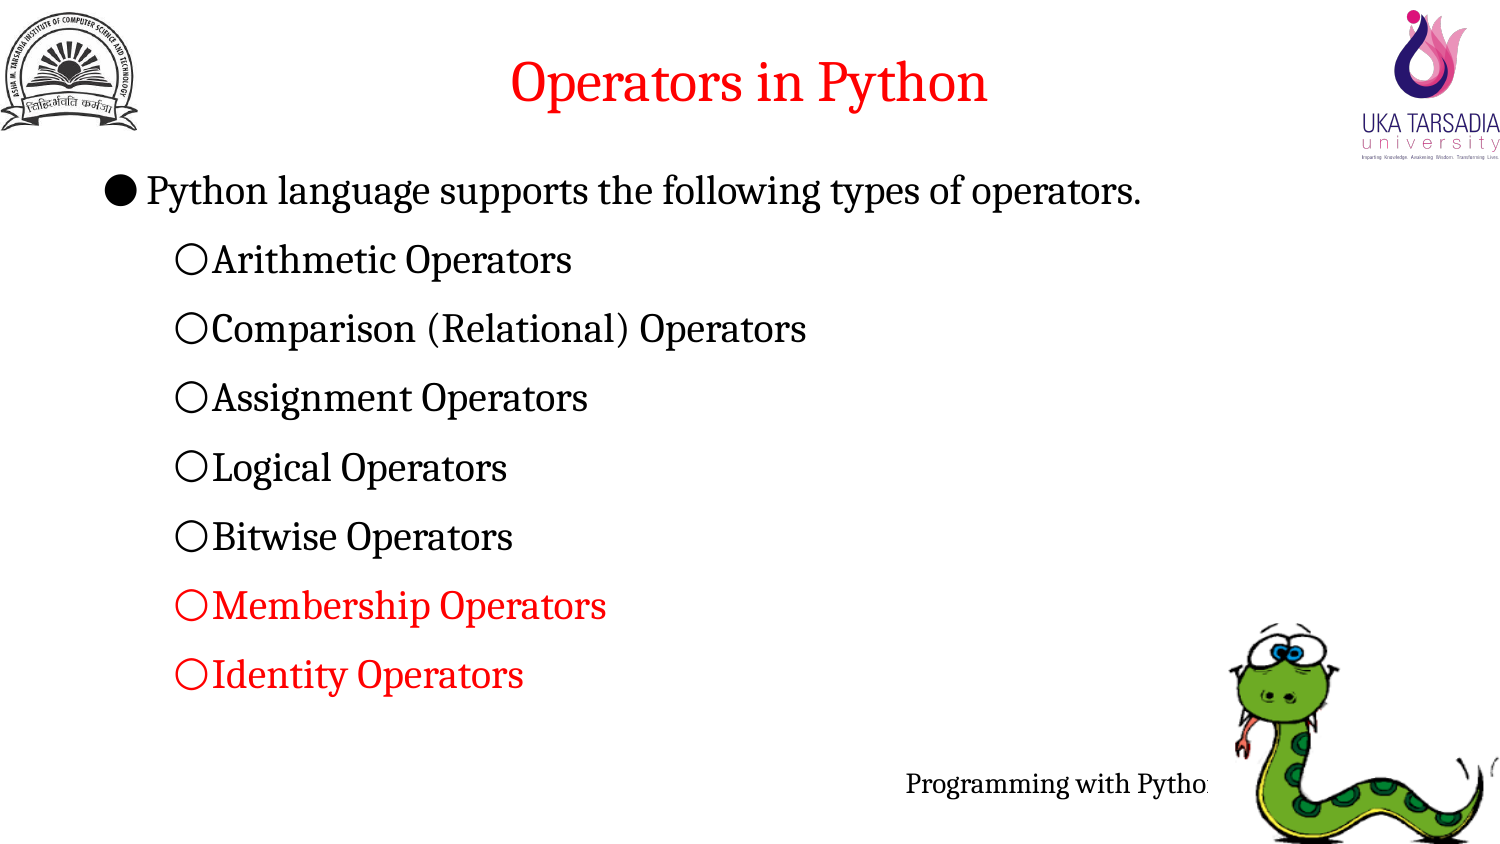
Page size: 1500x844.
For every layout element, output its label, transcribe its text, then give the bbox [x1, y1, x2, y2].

title Operators in Python [75, 25, 1425, 131]
picture [0, 12, 138, 131]
picture [1362, 10, 1500, 160]
list Python language supports the following types of operators. Arithmetic Operators Comparison (Relational) Operators Assignment Operators Logical Operators Bitwise Operators Membership Operators Identity Operators [75, 147, 1425, 566]
picture [1208, 623, 1500, 844]
